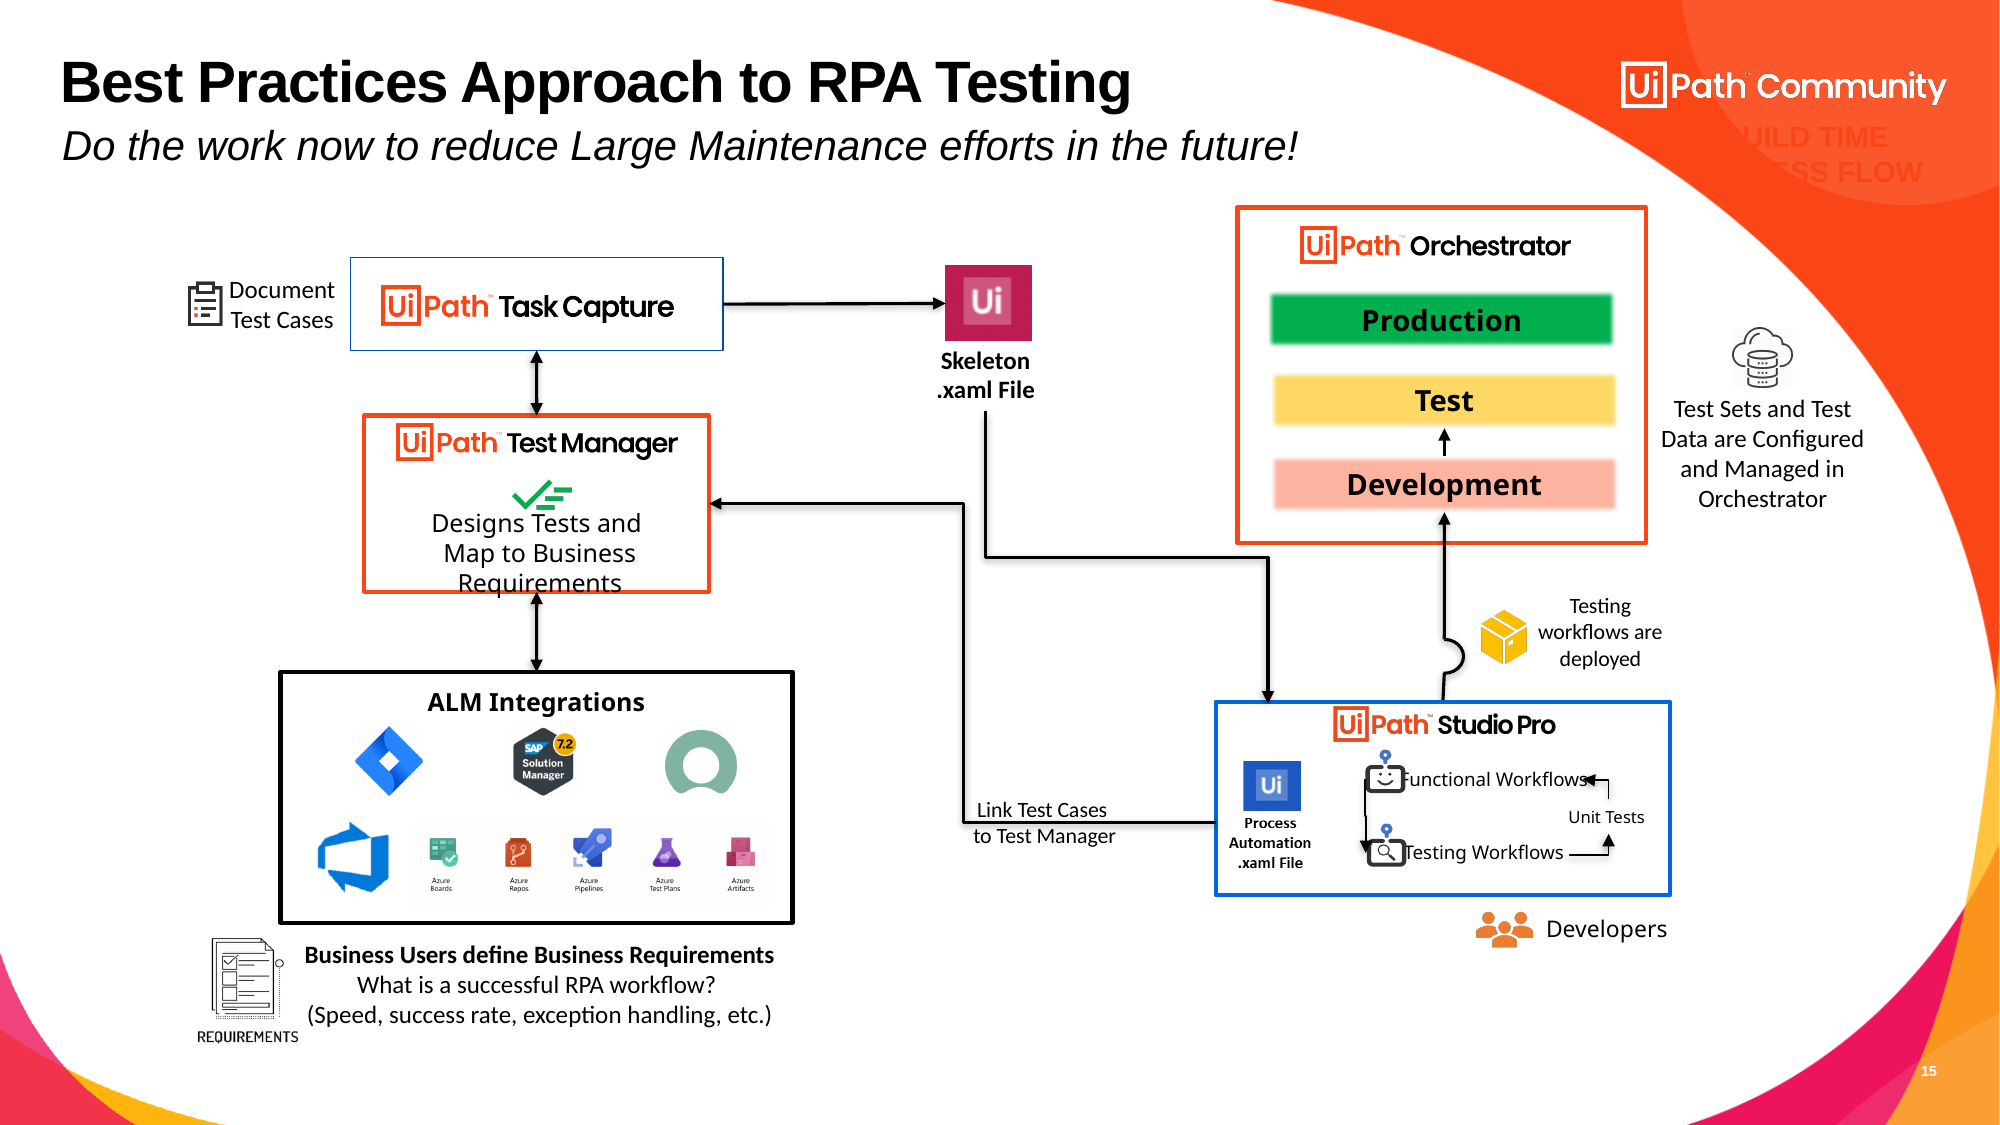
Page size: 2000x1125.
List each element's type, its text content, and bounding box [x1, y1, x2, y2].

picture [395, 423, 678, 462]
text_box Document Test Cases [200, 265, 365, 341]
text_box [1443, 638, 1466, 675]
text_box Business Users define Business Requirements What is a successful RPA workflow? (Speed, success rate, exception handling, etc.) [306, 931, 807, 1037]
text_box Development [1277, 462, 1612, 506]
picture [1300, 225, 1571, 264]
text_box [280, 671, 793, 923]
picture [1332, 705, 1557, 743]
picture [945, 265, 1032, 342]
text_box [353, 415, 735, 592]
text_box Skeleton .xaml File [903, 336, 1068, 412]
text_box Link Test Cases to Test Manager [954, 831, 1135, 855]
title Best Practices Approach to RPA Testing [60, 54, 1559, 111]
text_box [348, 256, 725, 352]
text_box [1235, 205, 1648, 545]
text_box Do the work now to reduce Large Maintenance efforts in the future! [47, 111, 1559, 192]
picture [0, 278, 306, 1125]
text_box BUILD TIME PROCESS FLOW [1663, 118, 1946, 198]
text_box Test Sets and Test Data are Configured and Managed in Orchestrator [1641, 385, 1885, 520]
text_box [980, 416, 1273, 700]
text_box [377, 530, 426, 602]
picture [380, 285, 675, 327]
text_box Test [1276, 377, 1613, 423]
picture [1273, 545, 1444, 700]
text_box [708, 503, 1216, 823]
picture [1254, 0, 2000, 1125]
text_box Testing workflows are deployed [1509, 584, 1691, 678]
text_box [1215, 701, 1692, 962]
text_box Production [1271, 294, 1612, 344]
